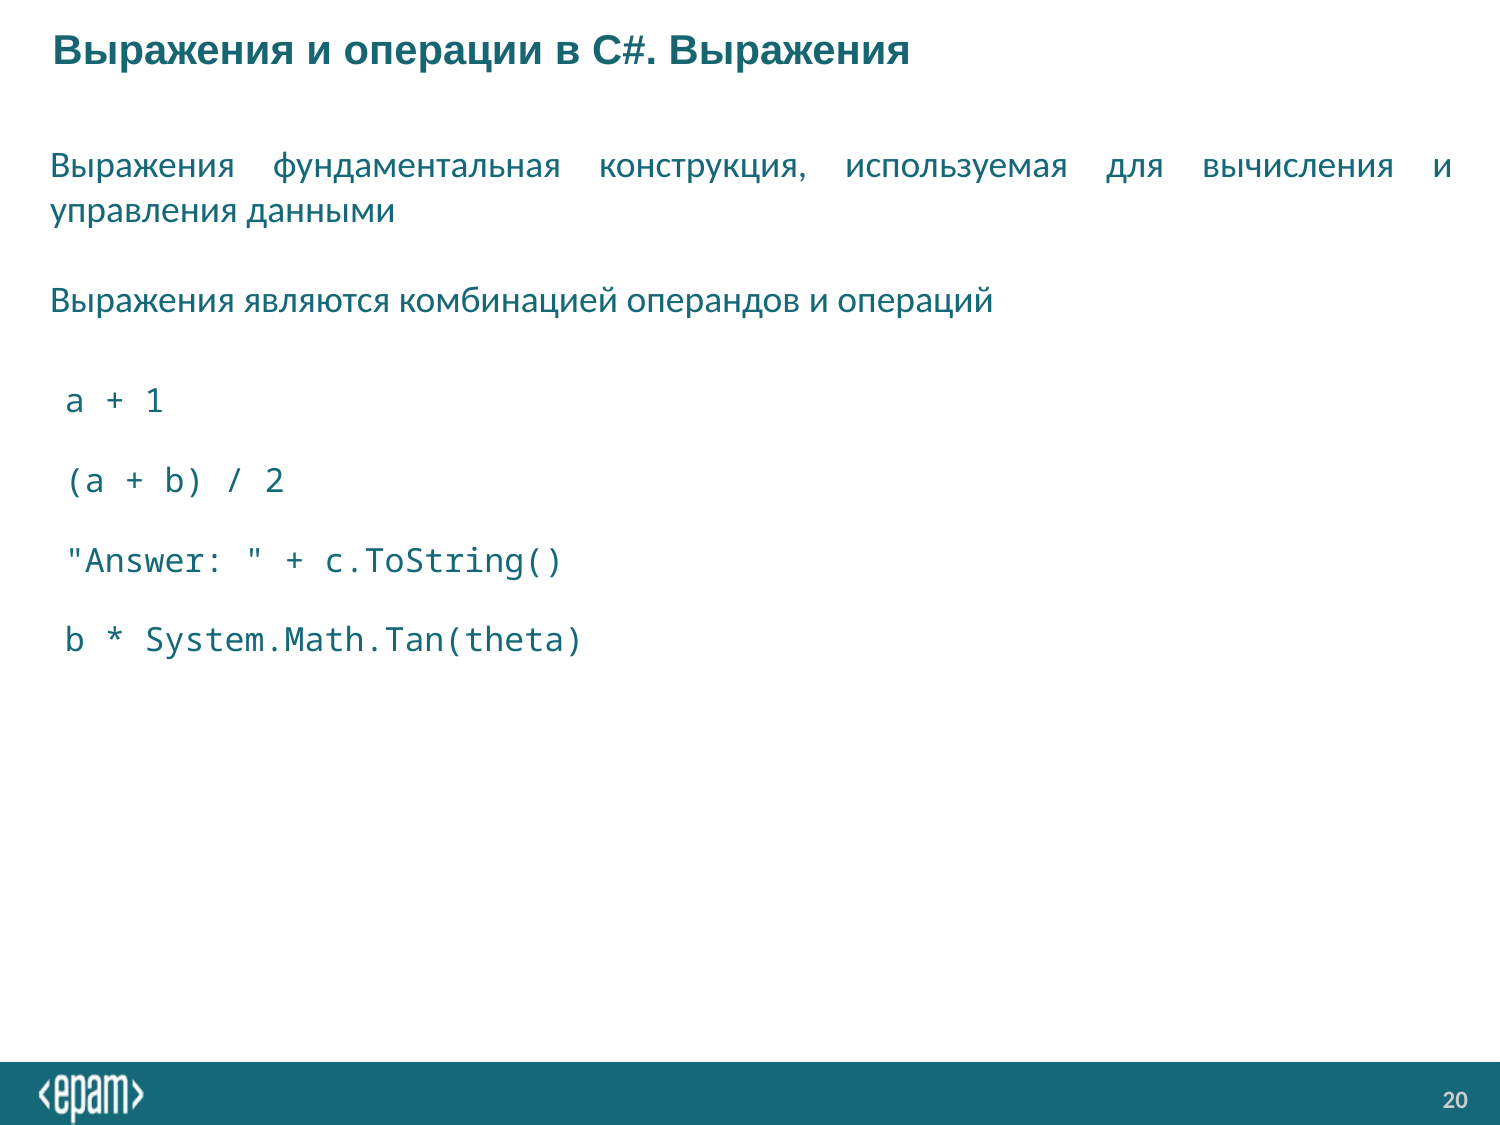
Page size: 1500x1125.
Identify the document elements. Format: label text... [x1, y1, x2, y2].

text_box Выражения фундаментальная конструкция, используемая для вычисления и управления данными Выражения являются комбинацией операндов и операций [5, 132, 1469, 328]
picture [38, 1074, 144, 1125]
title Выражения и операции в С#. Выражения [0, 0, 1500, 95]
text_box a + 1 (a + b) / 2 "Answer: " + c.ToString() b * System.Math.Tan(theta) [49, 371, 800, 666]
